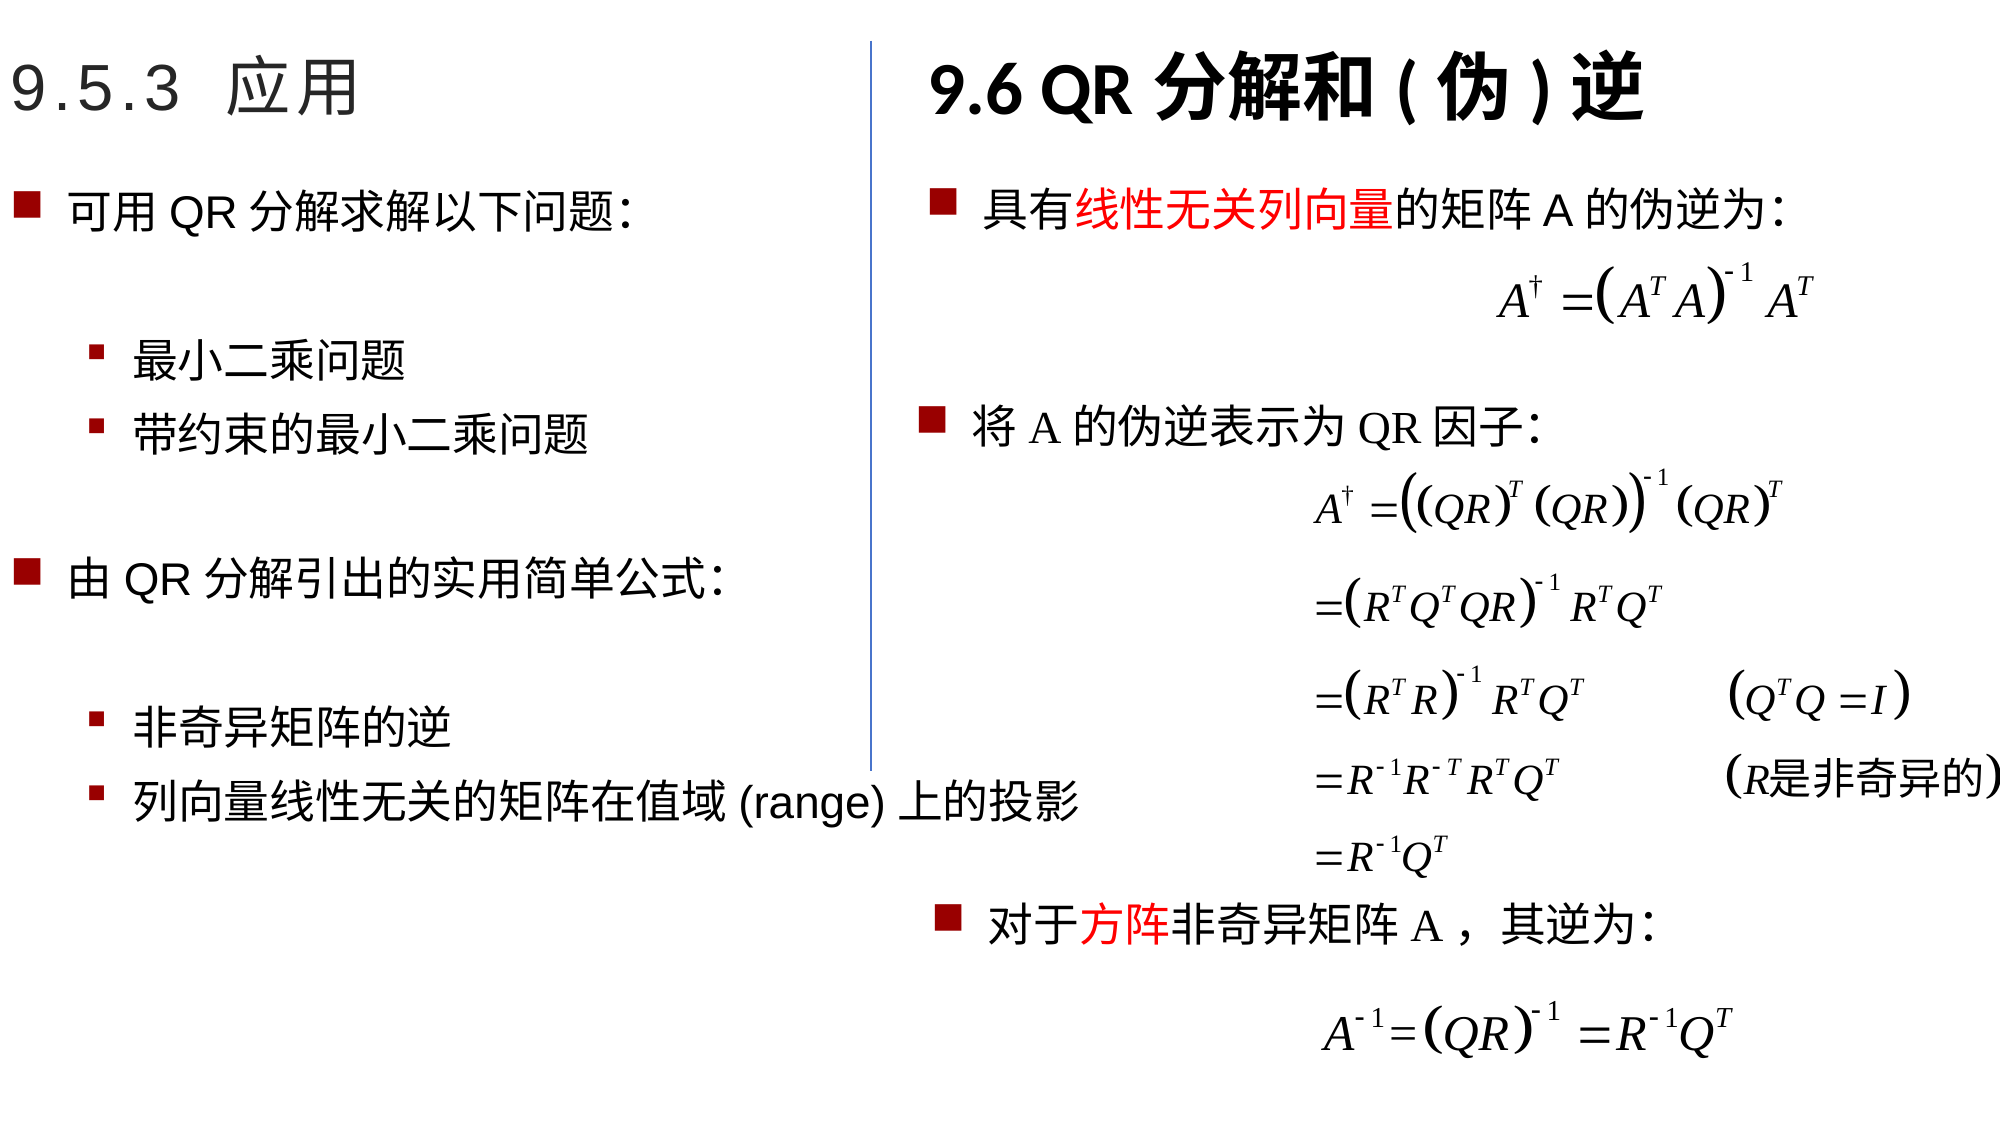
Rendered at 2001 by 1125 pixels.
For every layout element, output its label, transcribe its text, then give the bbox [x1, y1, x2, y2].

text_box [1311, 986, 1747, 1080]
title 9.5.3 应用 [0, 37, 912, 131]
text_box 具有线性无关列向量的矩阵A的伪逆为： [926, 180, 1813, 236]
text_box 将A的伪逆表示为QR因子： [915, 397, 1570, 453]
text_box 9.6 QR分解和(伪)逆 [912, 37, 2000, 131]
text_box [1305, 458, 2000, 892]
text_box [1486, 250, 1827, 351]
text_box 对于方阵非奇异矩阵A，其逆为： [931, 896, 1684, 952]
